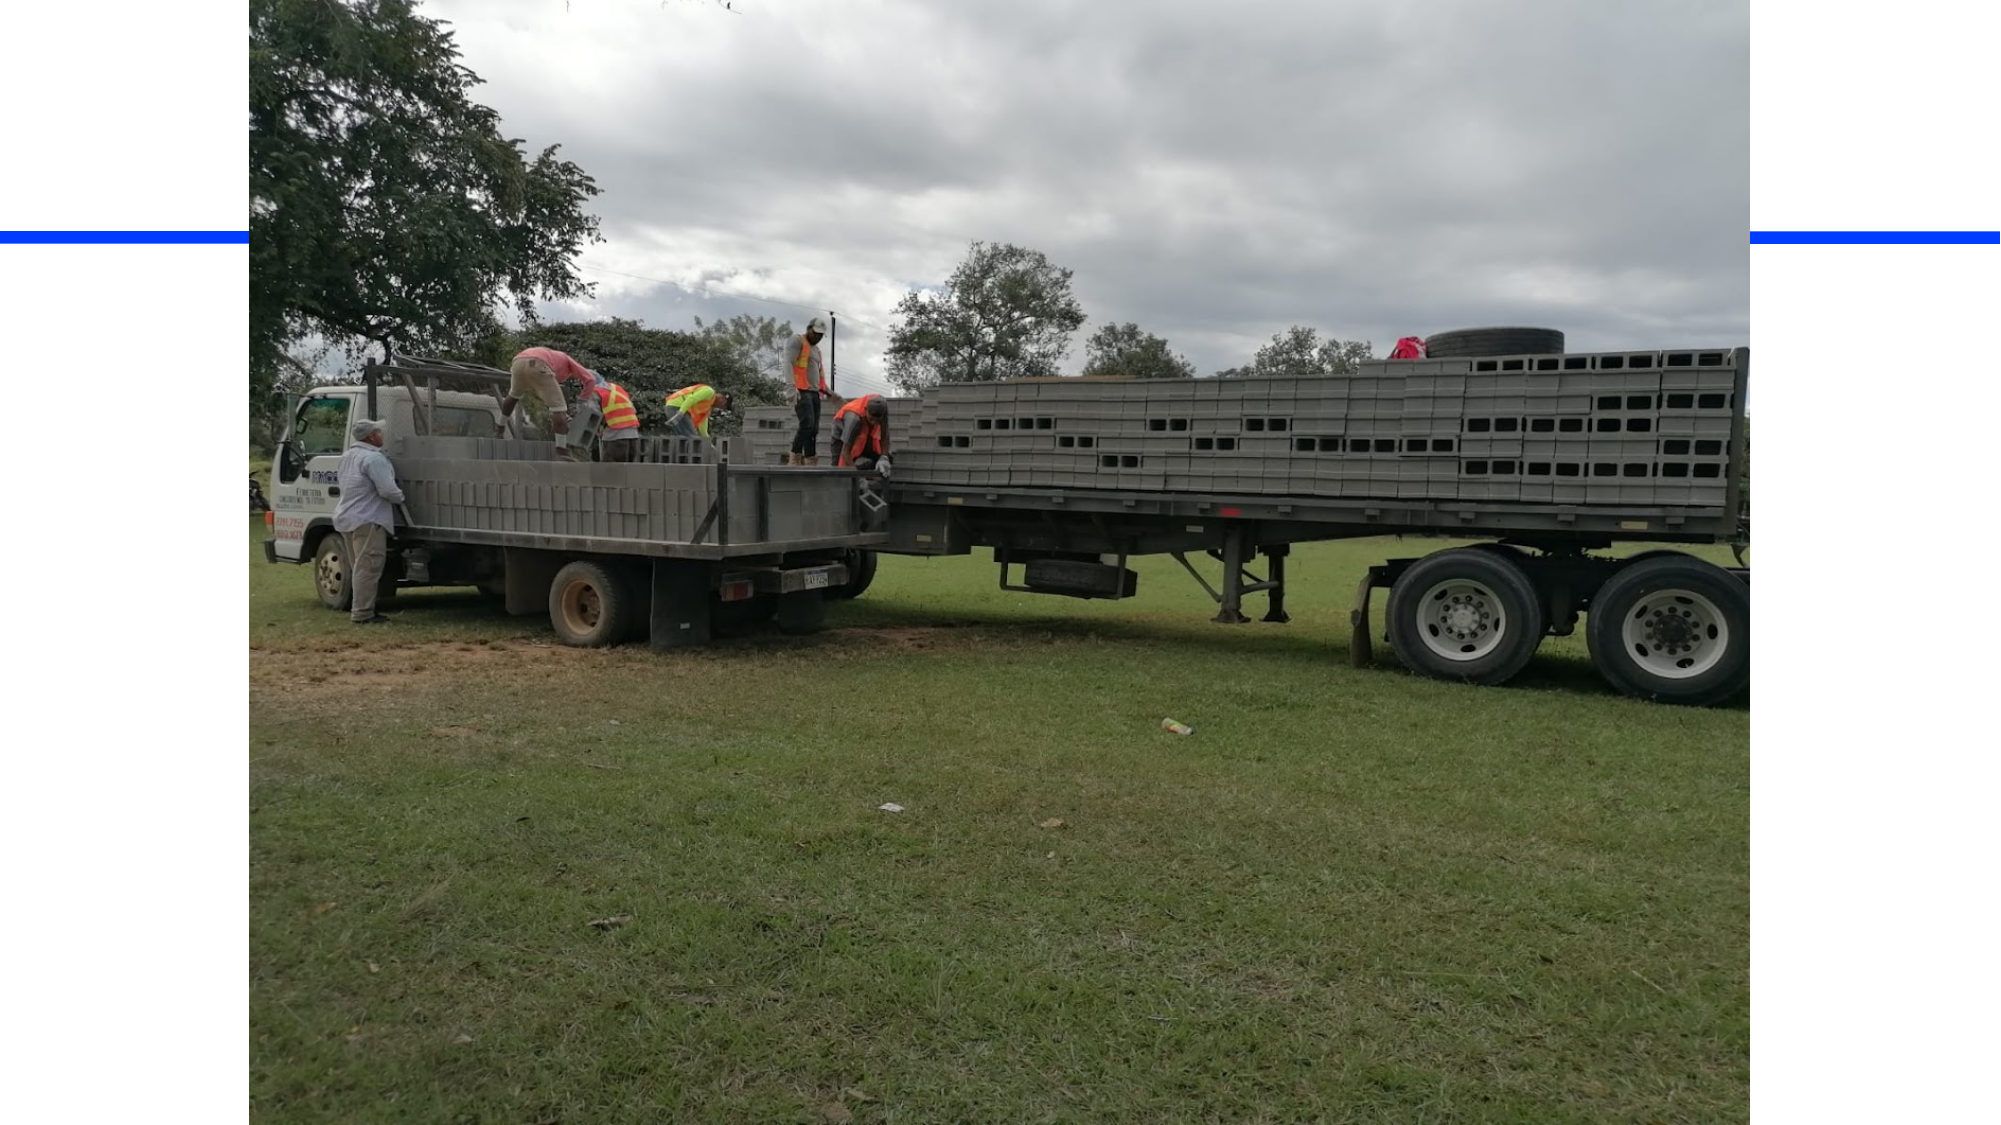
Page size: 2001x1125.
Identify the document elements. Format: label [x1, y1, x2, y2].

picture [249, 0, 1751, 1125]
